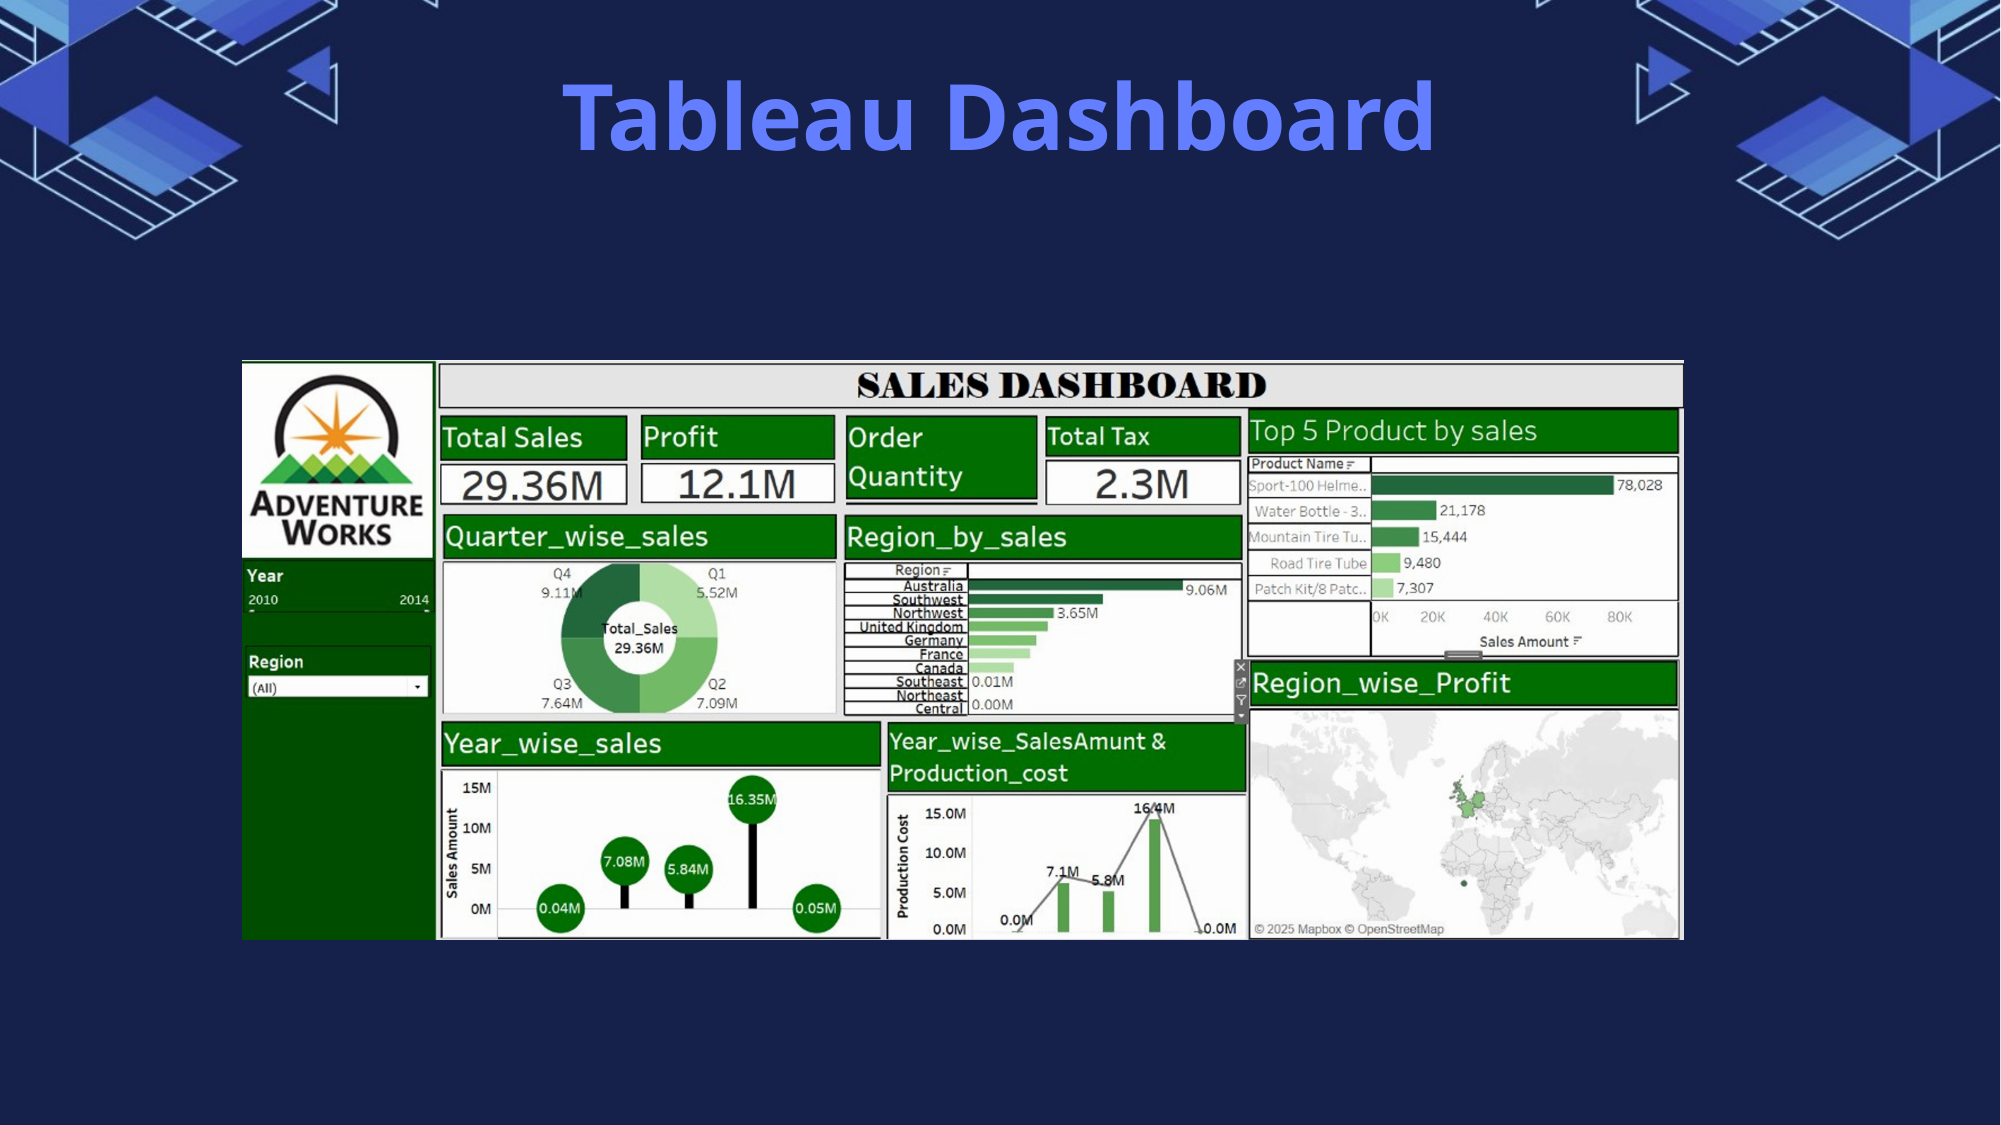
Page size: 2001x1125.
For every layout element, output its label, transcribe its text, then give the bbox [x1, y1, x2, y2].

title Tableau Dashboard [546, 59, 1534, 183]
picture [0, 0, 2001, 1125]
